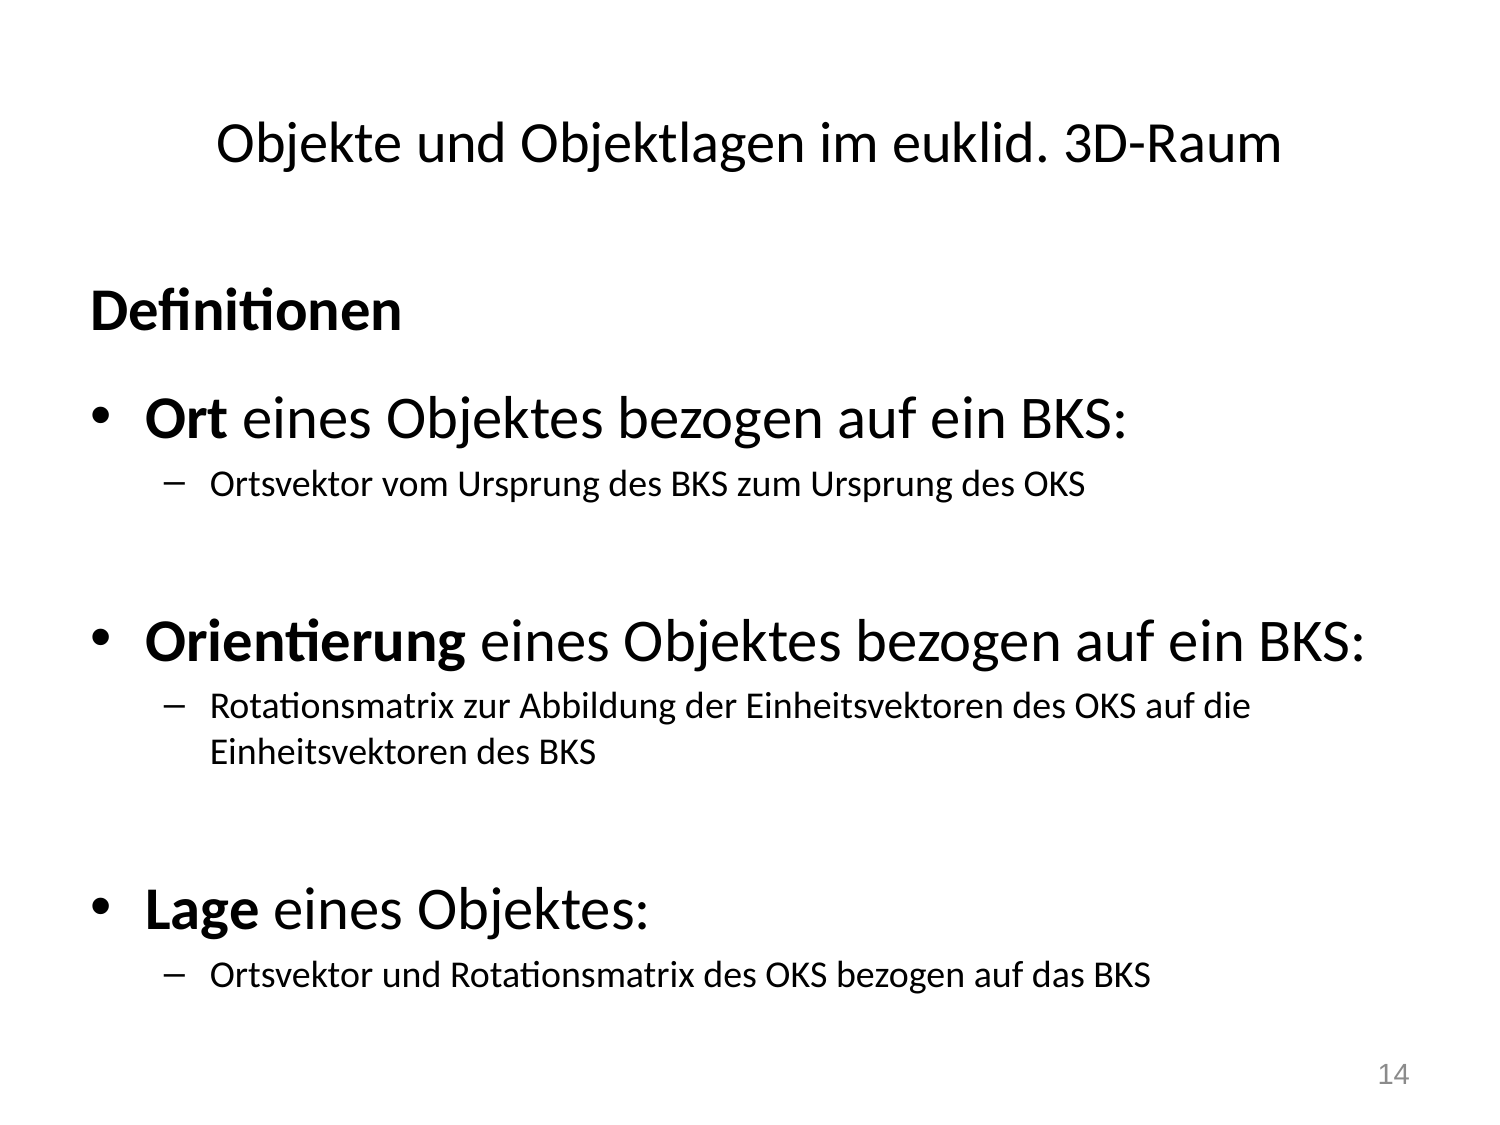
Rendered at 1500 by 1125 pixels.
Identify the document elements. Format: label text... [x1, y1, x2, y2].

list Definitionen Ort eines Objektes bezogen auf ein BKS: Ortsvektor vom Ursprung des BKS zum Ursprung des OKS Orientierung eines Objektes bezogen auf ein BKS: Rotationsmatrix zur Abbildung der Einheitsvektoren des OKS auf die Einheitsvektoren des BKS Lage eines Objektes: Ortsvektor und Rotationsmatrix des OKS bezogen auf das BKS [75, 262, 1425, 1005]
slide_number 14 [1074, 1042, 1425, 1103]
title Objekte und Objektlagen im euklid. 3D-Raum [75, 45, 1425, 233]
